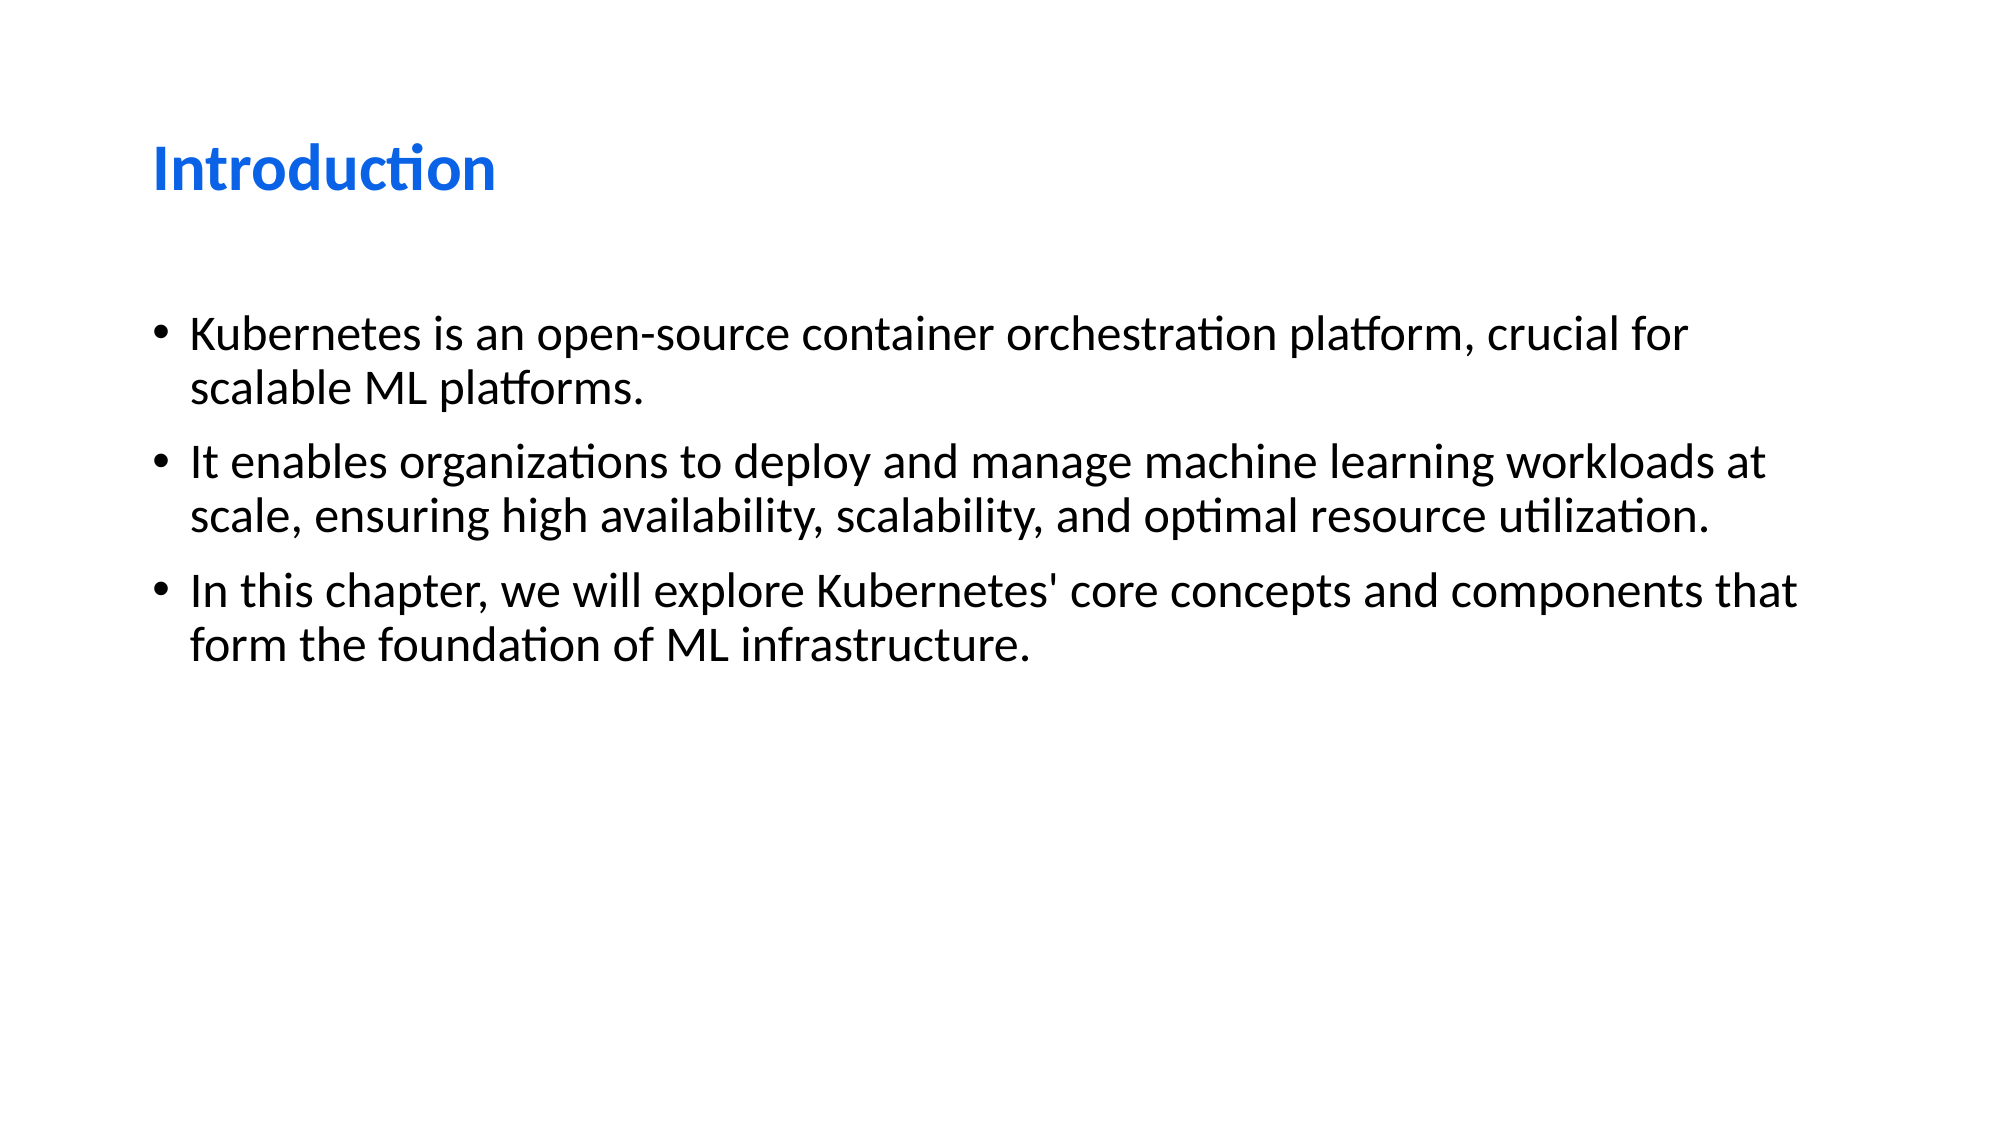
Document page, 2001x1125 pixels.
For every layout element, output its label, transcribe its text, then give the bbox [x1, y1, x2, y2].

title Introduction [137, 59, 1863, 278]
list Kubernetes is an open-source container orchestration platform, crucial for scalable ML platforms. It enables organizations to deploy and manage machine learning workloads at scale, ensuring high availability, scalability, and optimal resource utilization. In this chapter, we will explore Kubernetes' core concepts and components that form the foundation of ML infrastructure. [137, 299, 1863, 1014]
